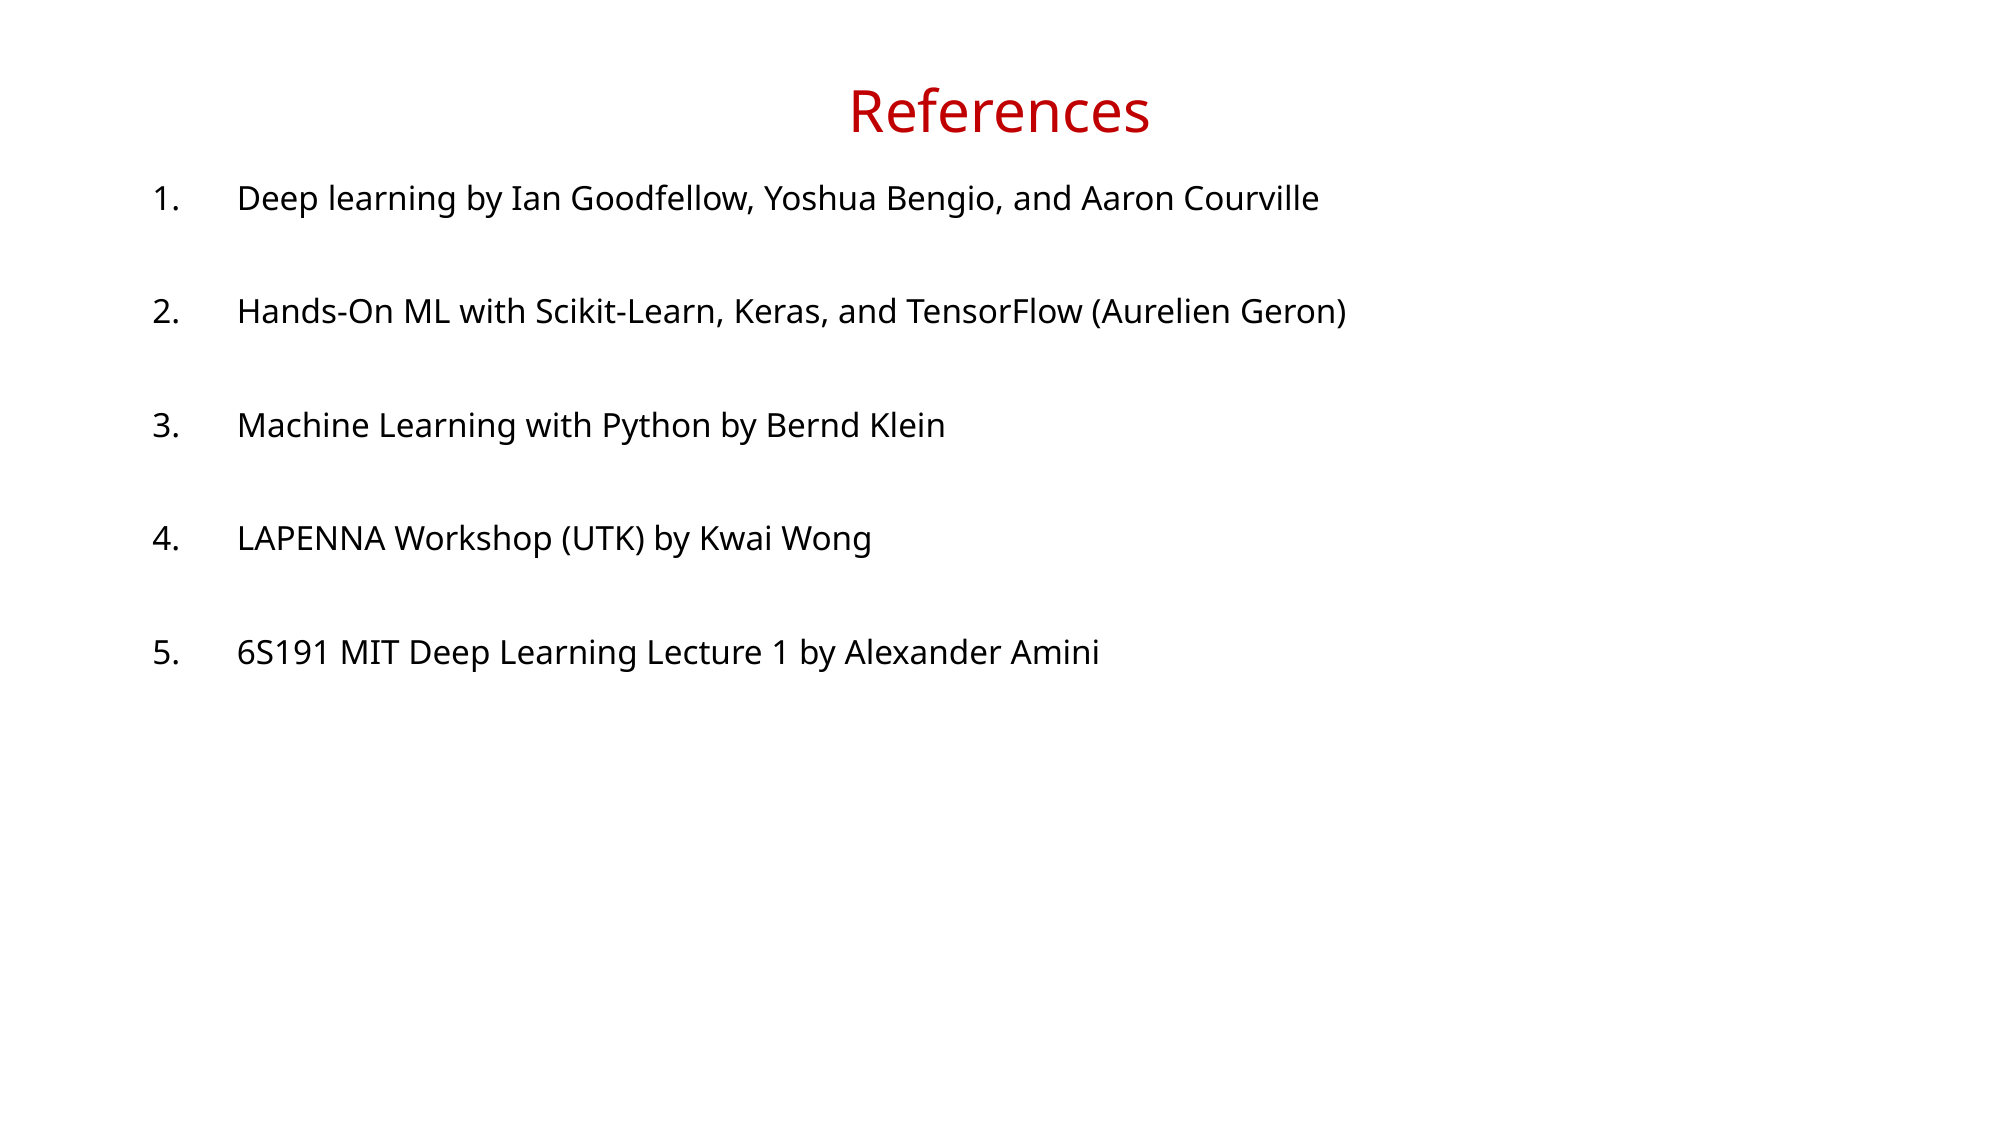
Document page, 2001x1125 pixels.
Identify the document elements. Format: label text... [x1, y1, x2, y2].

list Deep learning by Ian Goodfellow, Yoshua Bengio, and Aaron Courville Hands-On ML with Scikit-Learn, Keras, and TensorFlow (Aurelien Geron) Machine Learning with Python by Bernd Klein LAPENNA Workshop (UTK) by Kwai Wong 6S191 MIT Deep Learning Lecture 1 by Alexander Amini [137, 174, 1863, 1014]
title References [137, 59, 1863, 168]
